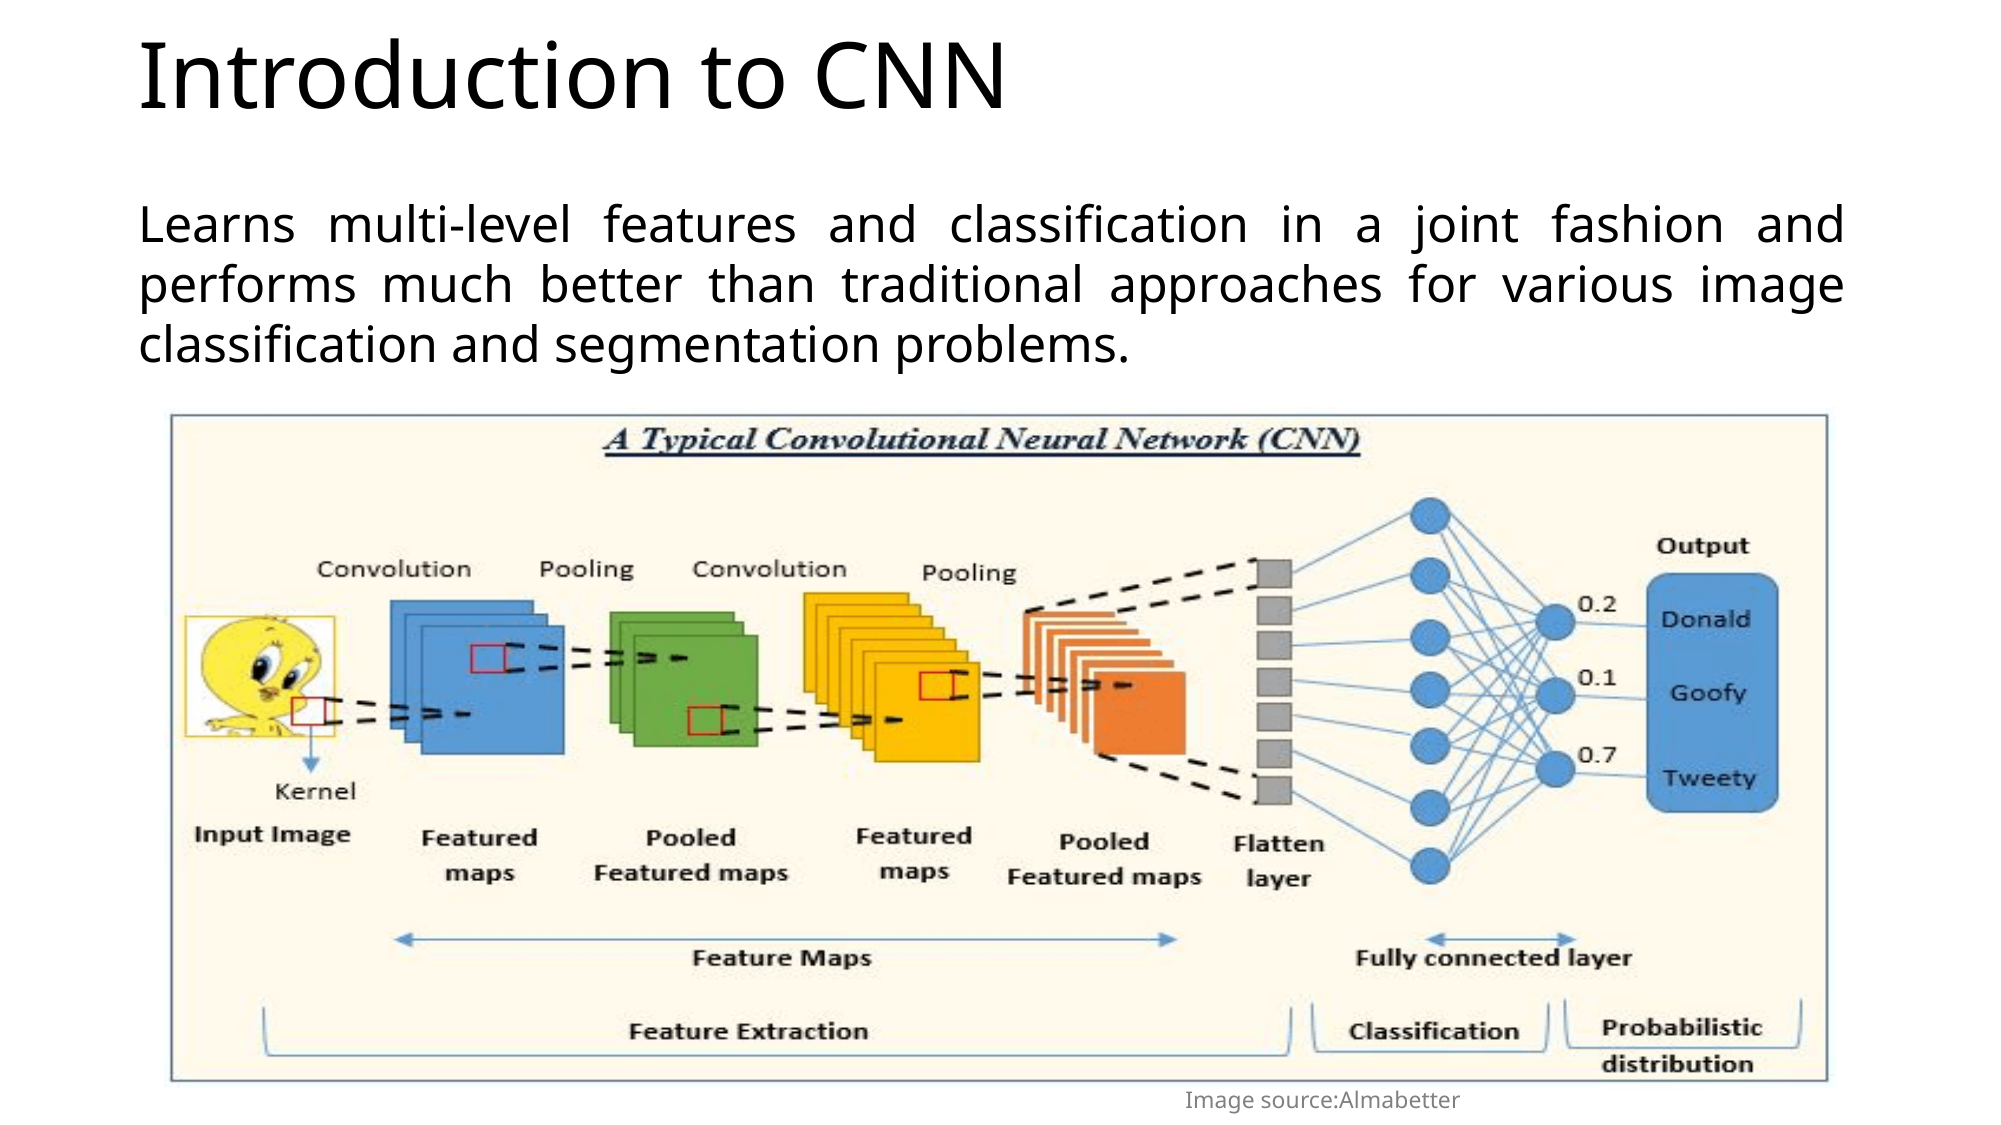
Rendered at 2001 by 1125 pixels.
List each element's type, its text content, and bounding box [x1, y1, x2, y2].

title Introduction to CNN [123, 16, 1849, 141]
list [163, 407, 1836, 1091]
text_box Learns multi-level features and classification in a joint fashion and performs much better than traditional approaches for various image classification and segmentation problems. [123, 185, 1862, 381]
text_box Image source:Almabetter [1170, 1091, 1476, 1121]
